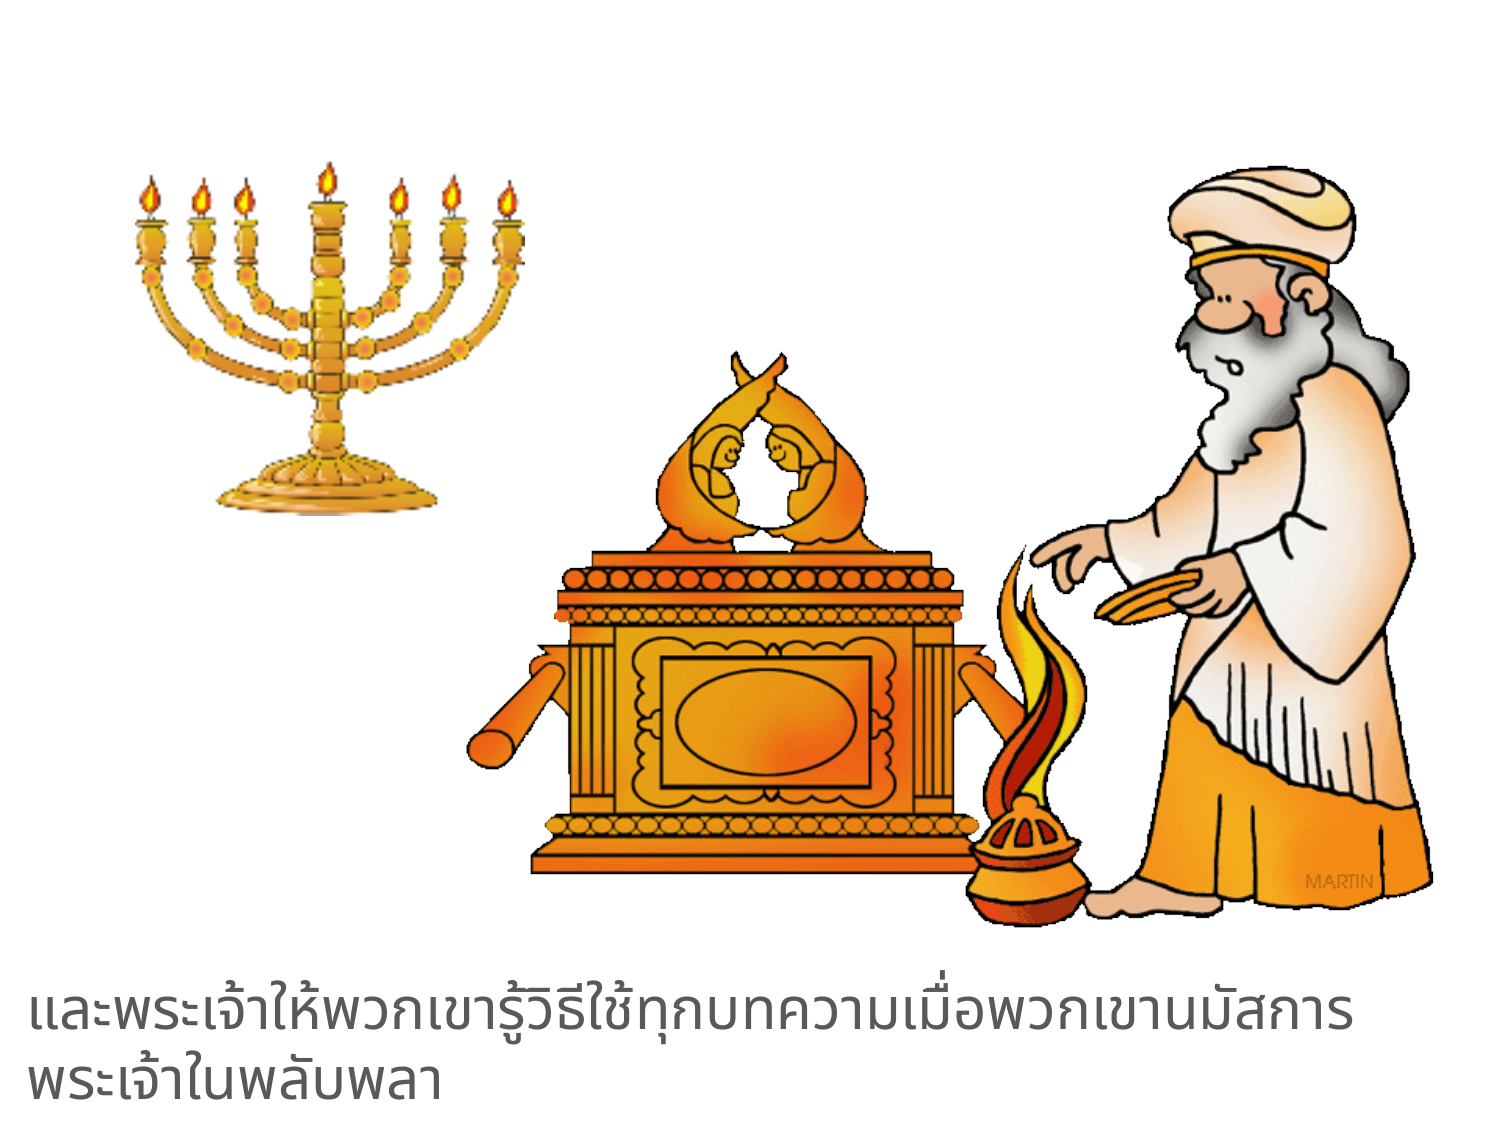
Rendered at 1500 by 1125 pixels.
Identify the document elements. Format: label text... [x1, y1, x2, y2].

text_box และพระเจ้าให้พวกเขารู้วิธีใช้ทุกบทความเมื่อพวกเขานมัสการพระเจ้าในพลับพลา [11, 964, 1498, 1119]
picture [135, 144, 1468, 967]
